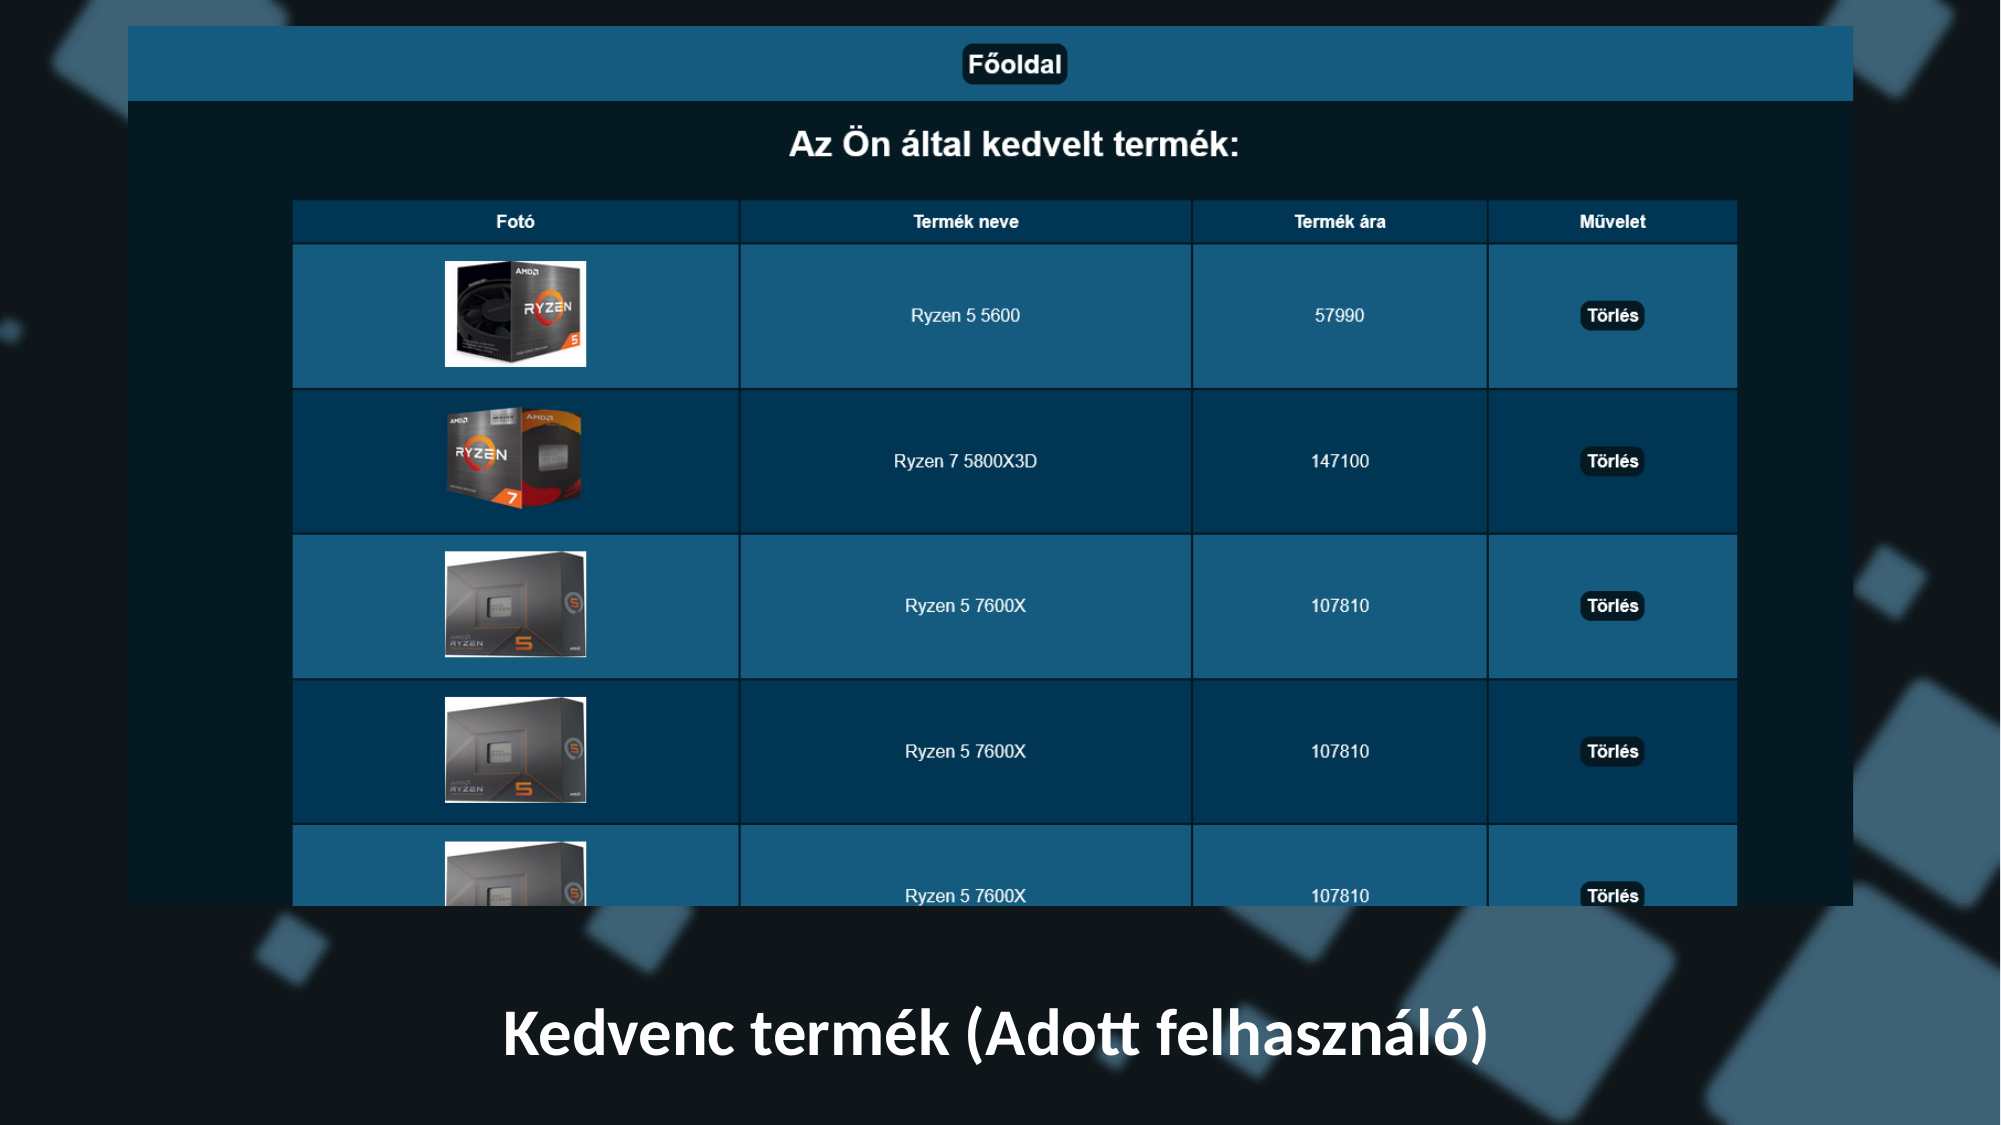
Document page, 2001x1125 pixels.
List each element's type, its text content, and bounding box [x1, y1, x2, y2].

text_box Kedvenc termék (Adott felhasználó) [38, 981, 1956, 1077]
picture [0, 0, 2001, 1125]
